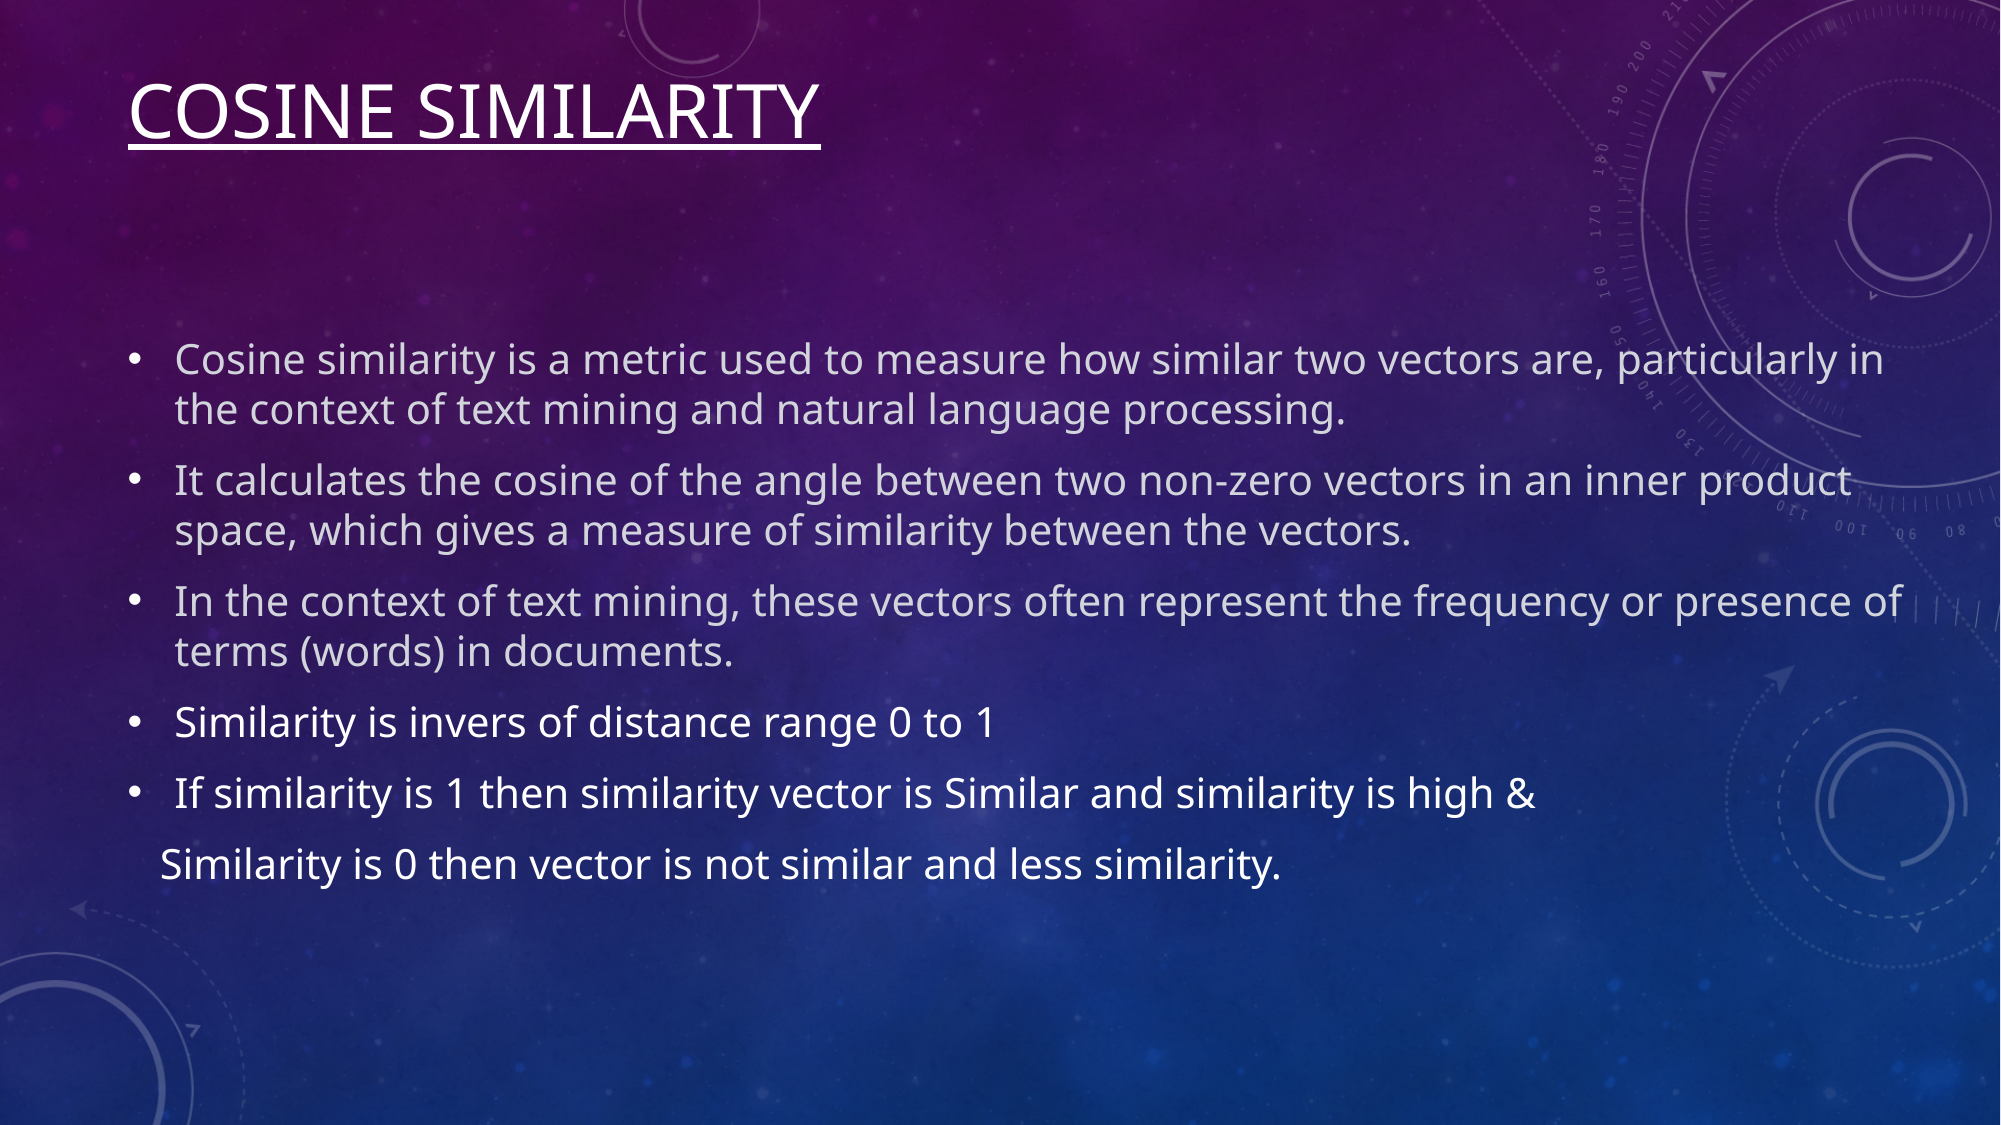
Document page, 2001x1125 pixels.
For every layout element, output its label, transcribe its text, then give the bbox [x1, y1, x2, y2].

picture [0, 0, 2001, 1125]
list Cosine similarity is a metric used to measure how similar two vectors are, particularly in the context of text mining and natural language processing. It calculates the cosine of the angle between two non-zero vectors in an inner product space, which gives a measure of similarity between the vectors. In the context of text mining, these vectors often represent the frequency or presence of terms (words) in documents. Similarity is invers of distance range 0 to 1 If similarity is 1 then similarity vector is Similar and similarity is high & Similarity is 0 then vector is not similar and less similarity. [112, 174, 1960, 1046]
title Cosine similarity [112, 42, 1775, 174]
